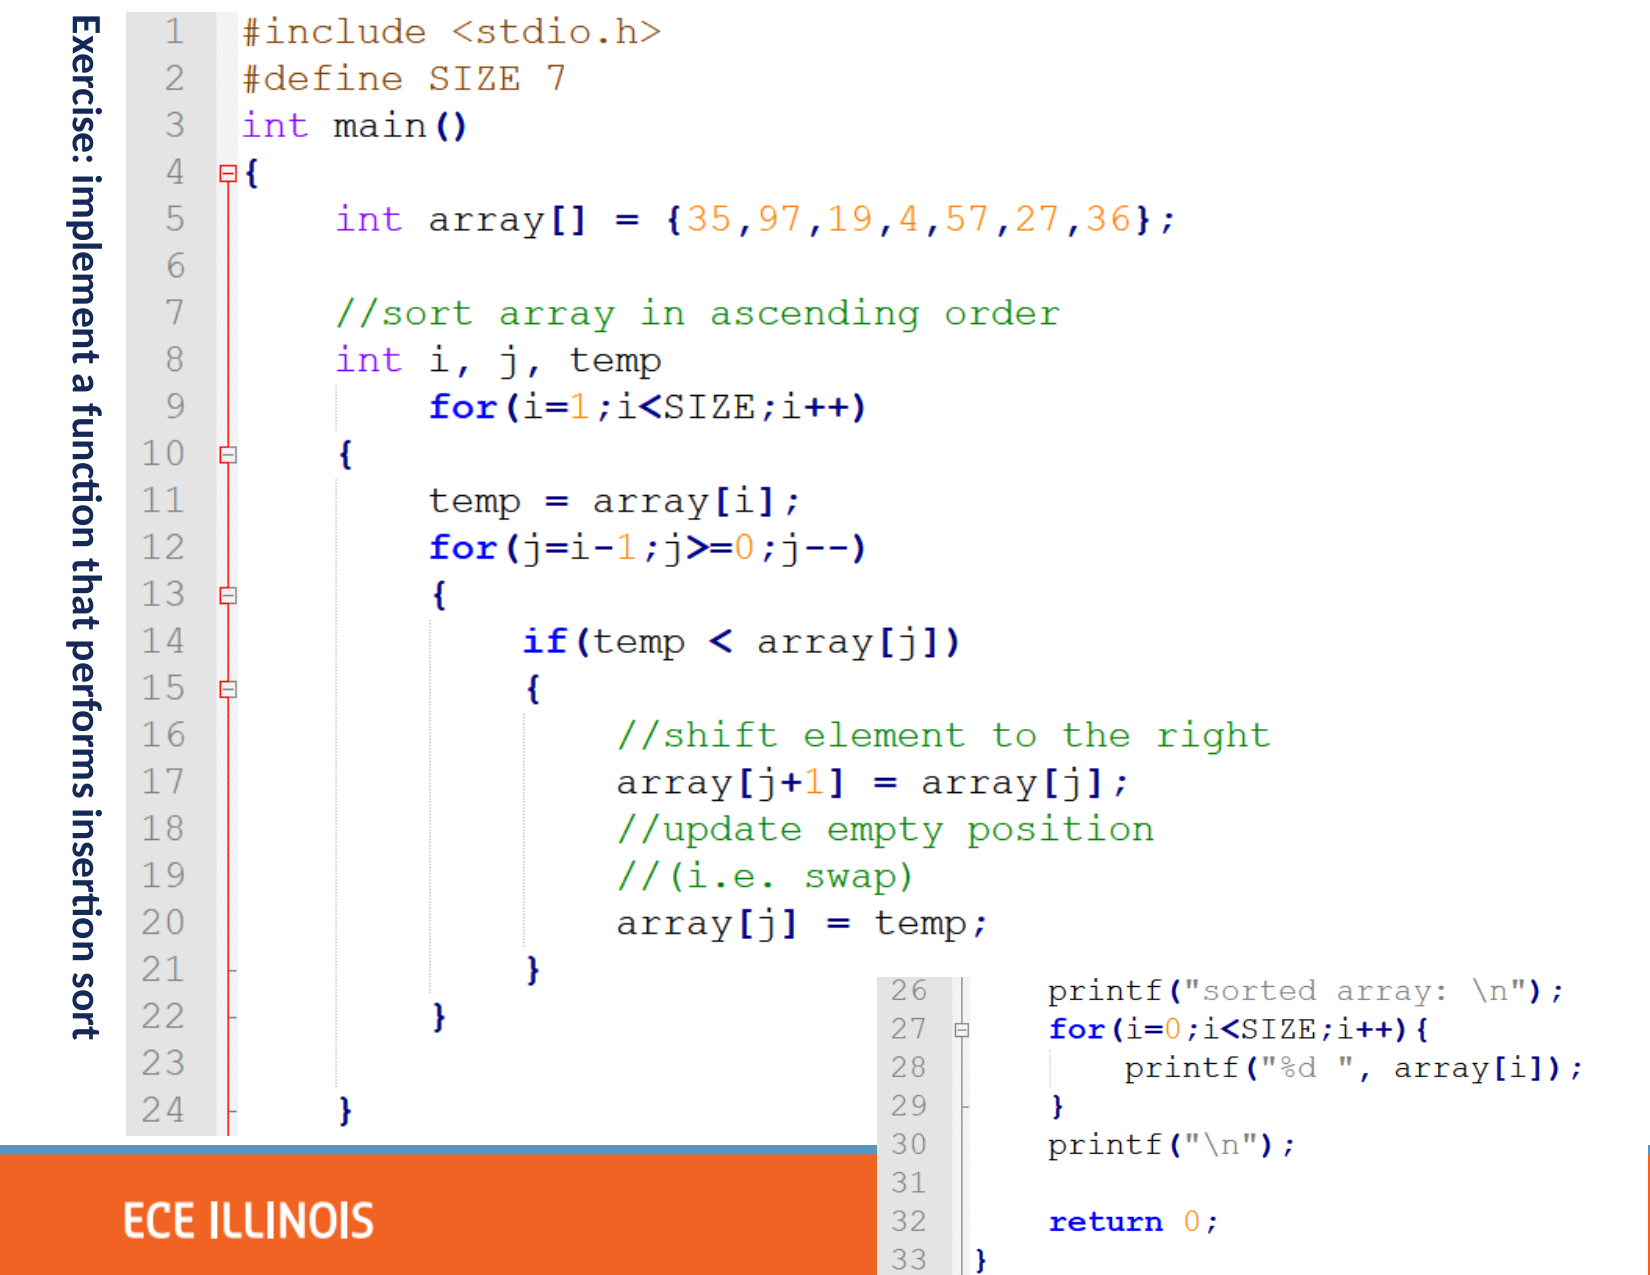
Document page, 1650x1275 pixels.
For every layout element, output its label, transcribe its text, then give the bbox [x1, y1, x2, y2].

list Exercise: implement a function that performs insertion sort [0, 0, 122, 1060]
picture [126, 11, 1649, 1275]
